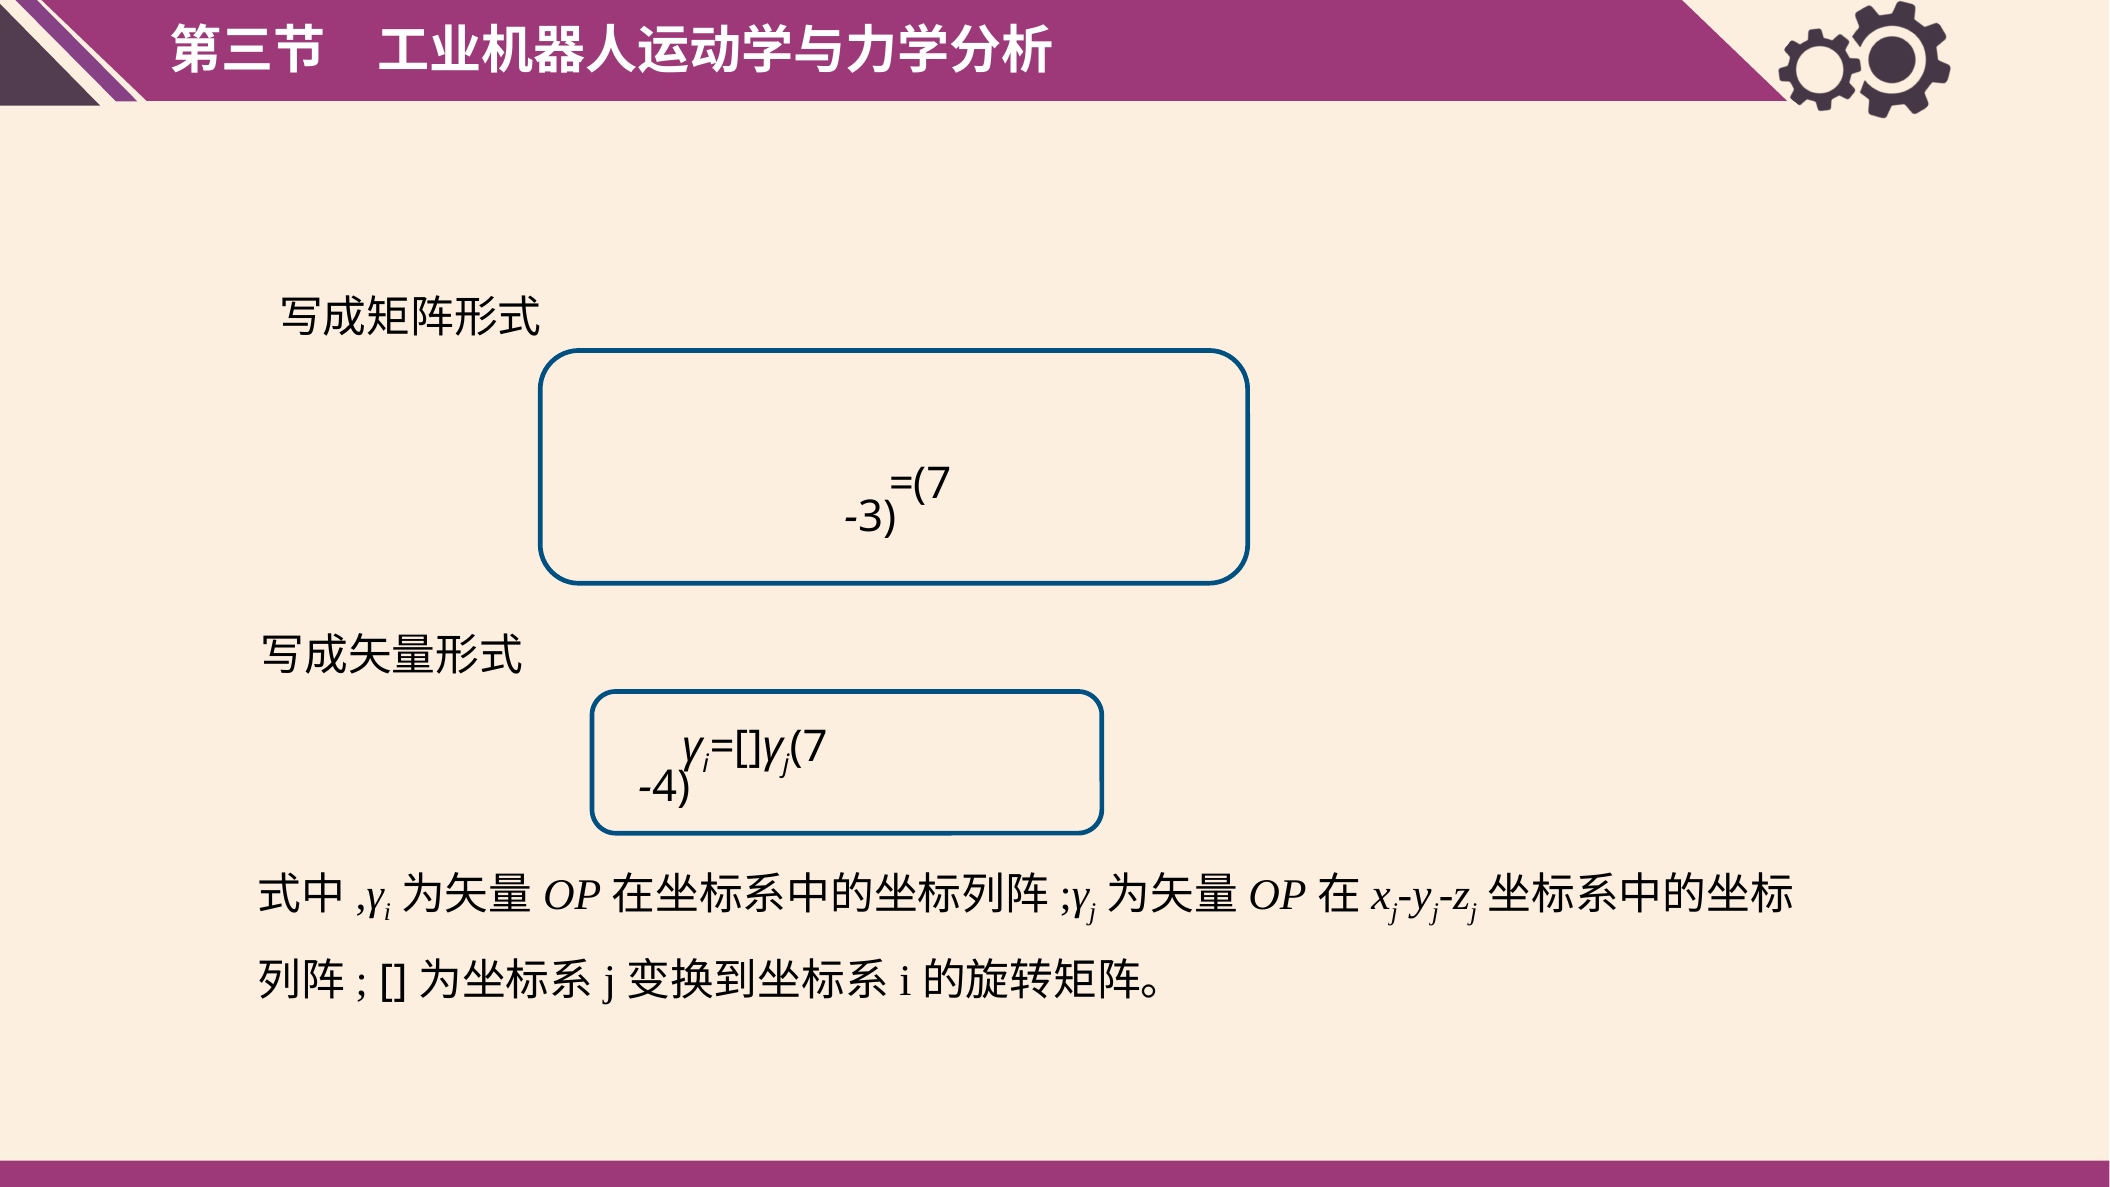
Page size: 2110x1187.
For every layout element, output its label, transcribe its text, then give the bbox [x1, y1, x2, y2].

text_box [0, 2, 103, 107]
text_box 写成矢量形式 [244, 592, 1837, 688]
text_box 写成矩阵形式 [263, 254, 1856, 350]
text_box [0, 1160, 2110, 1187]
text_box [540, 350, 1248, 584]
text_box [40, 0, 1790, 103]
text_box [591, 691, 1102, 834]
text_box [13, 0, 140, 103]
picture [1793, 0, 1942, 139]
text_box 第三节 工业机器人运动学与力学分析 [153, 8, 1460, 87]
